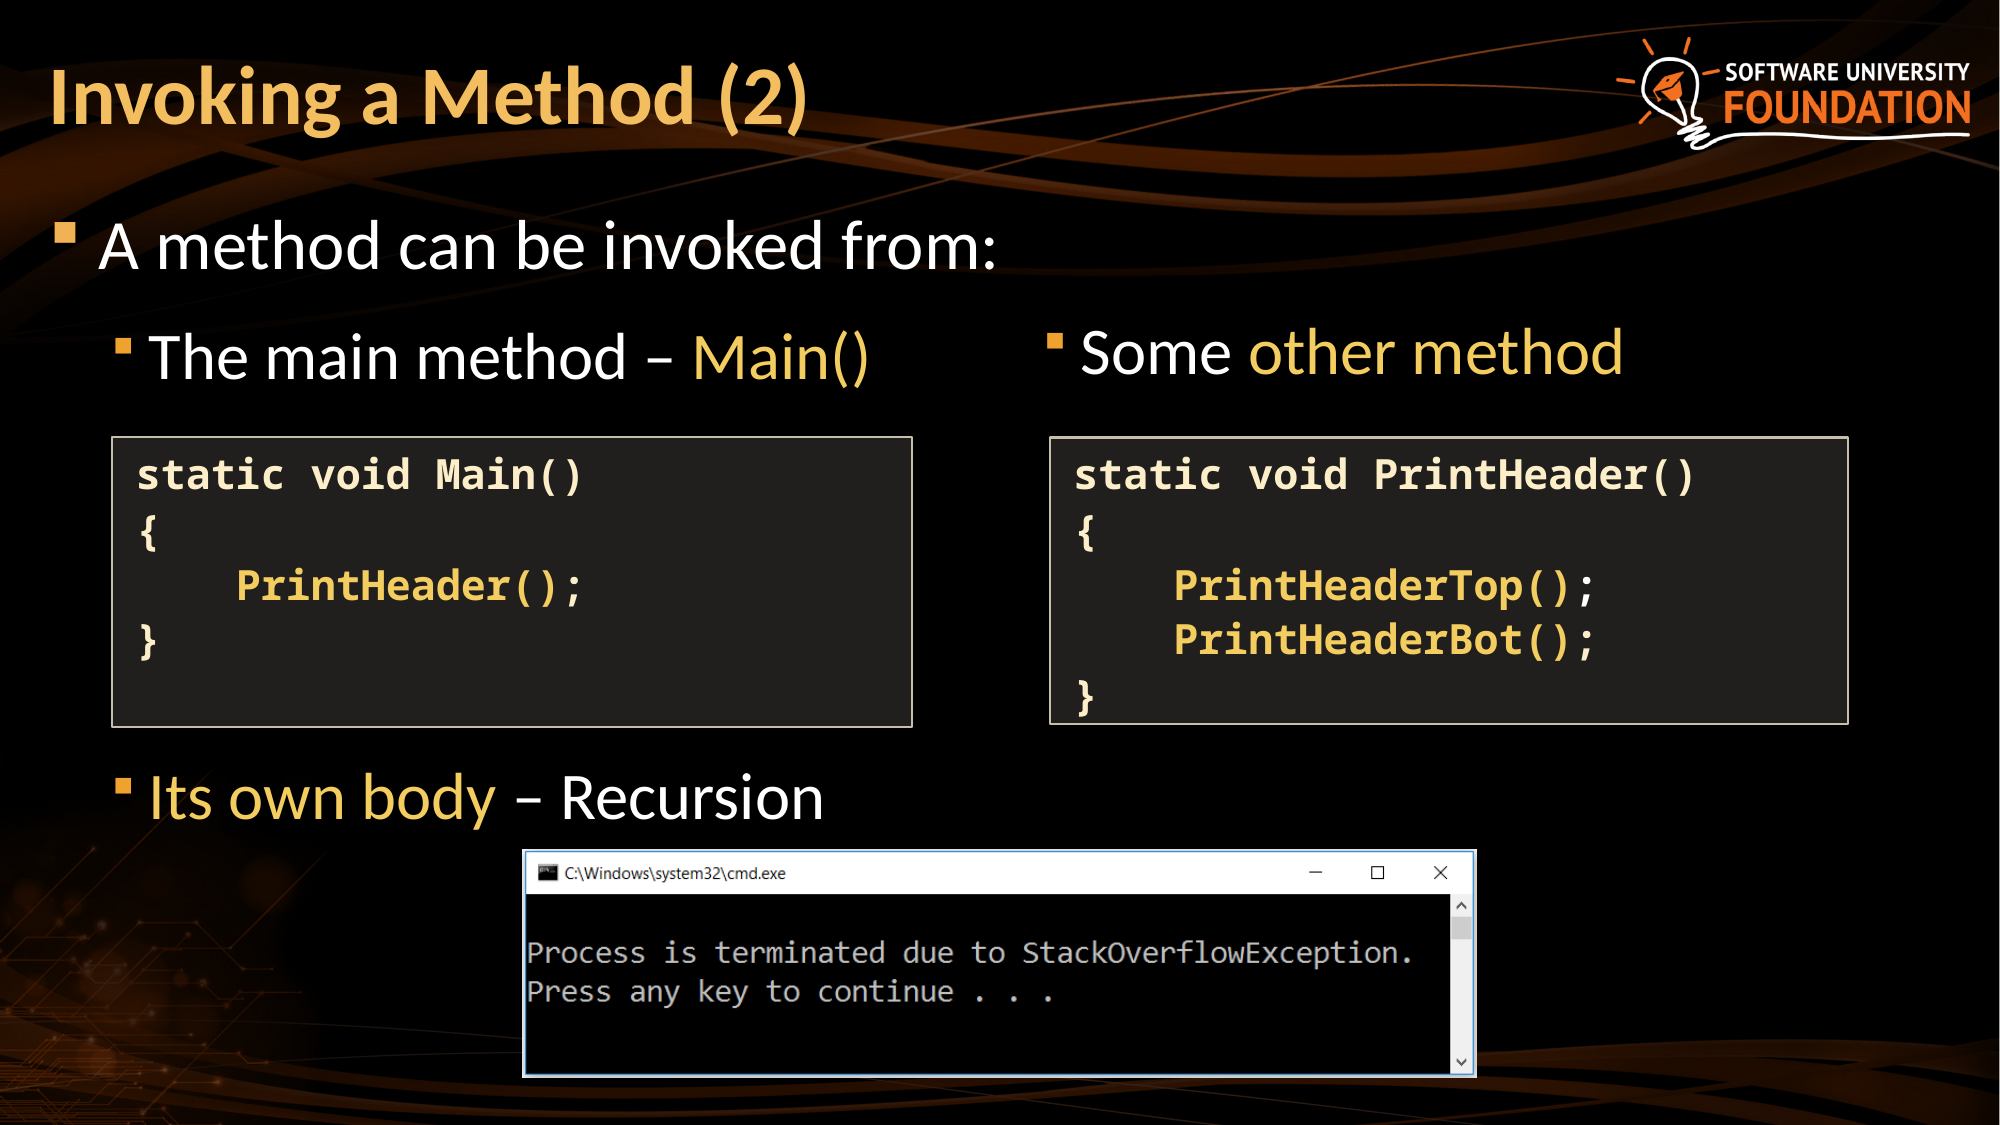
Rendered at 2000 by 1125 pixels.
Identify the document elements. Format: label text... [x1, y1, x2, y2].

picture [0, 0, 2000, 1125]
list A method can be invoked from: The main method – Main() Its own body – Recursion [31, 189, 1038, 1103]
text_box Some other method [1024, 297, 1800, 400]
text_box static void PrintHeader() { PrintHeaderTop(); PrintHeaderBot(); } [1049, 437, 1849, 725]
text_box static void Main() { PrintHeader(); } [112, 437, 913, 727]
title Invoking a Method (2) [30, 6, 1602, 189]
